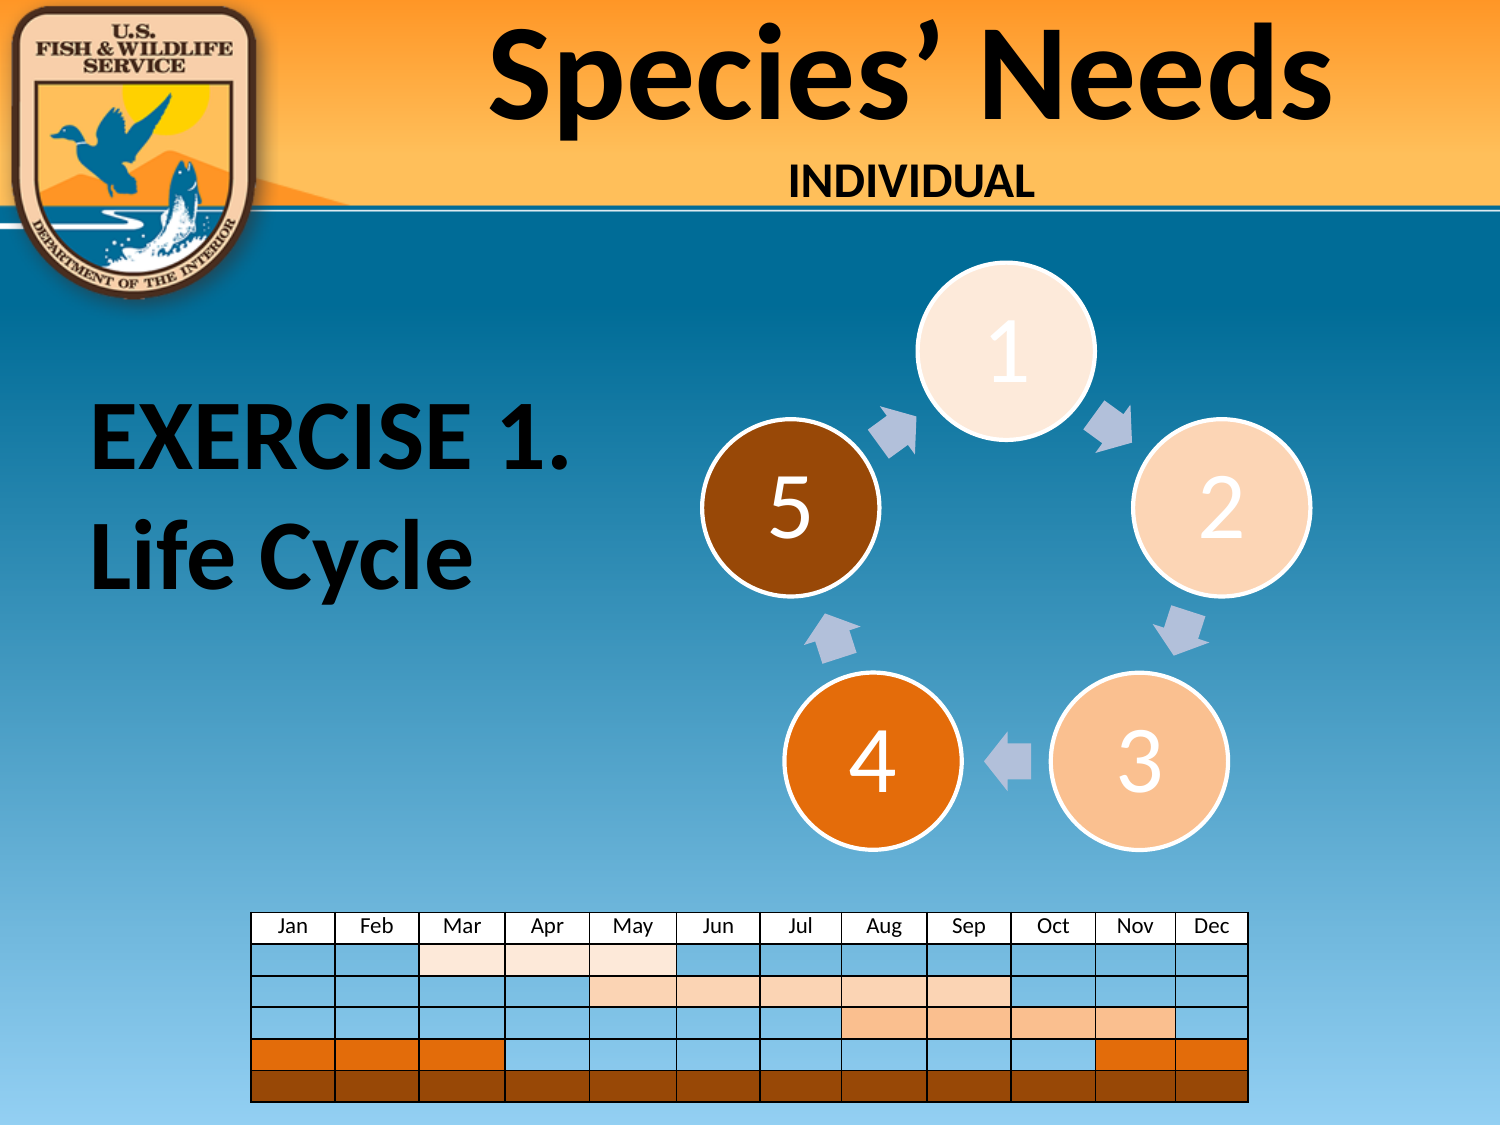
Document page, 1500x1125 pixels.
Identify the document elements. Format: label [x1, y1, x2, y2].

picture [0, 0, 1500, 309]
text_box [549, 262, 1463, 851]
picture [0, 377, 1500, 1125]
